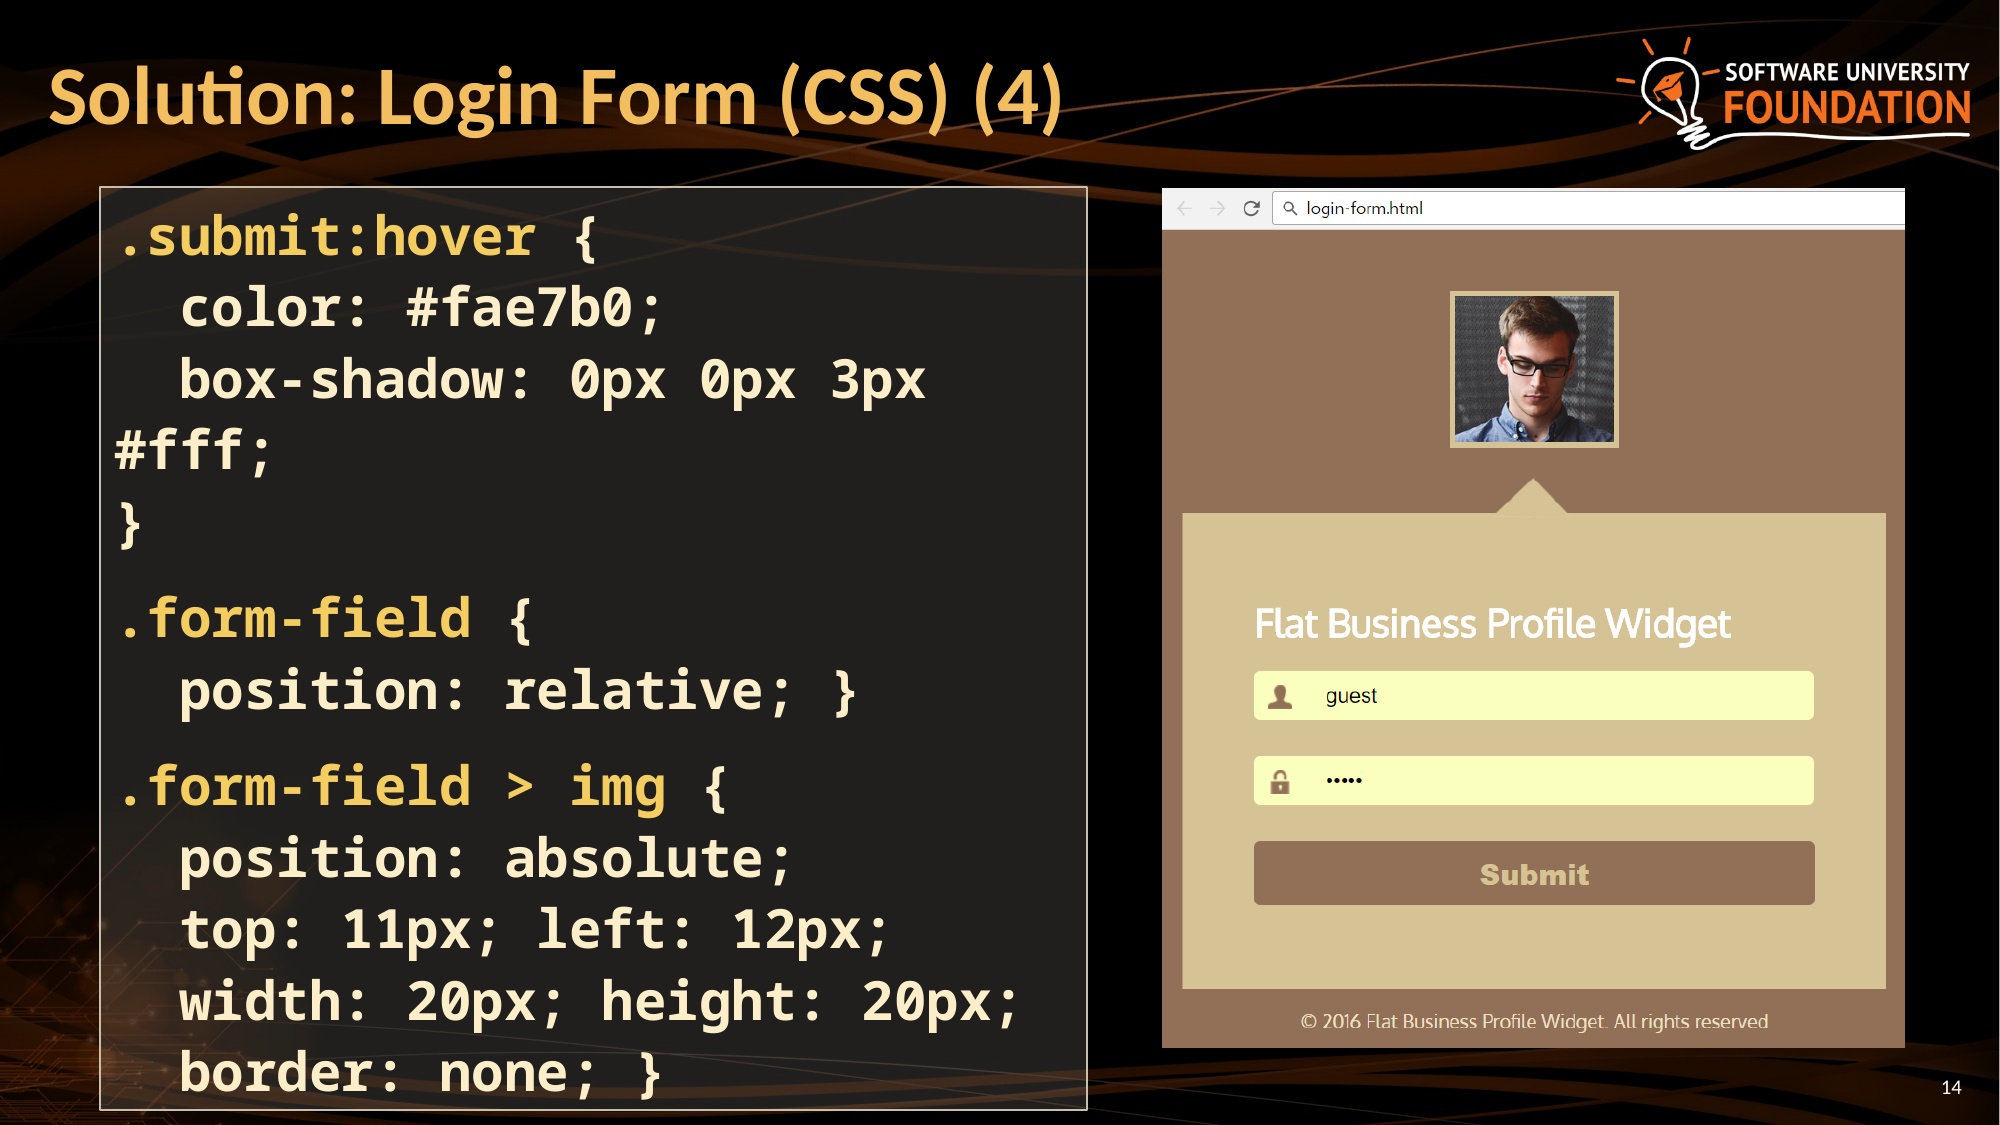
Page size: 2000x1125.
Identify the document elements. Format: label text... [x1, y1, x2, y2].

picture [0, 0, 2000, 1125]
title Solution: Login Form (CSS) (4) [30, 6, 1602, 189]
slide_number 14 [1897, 1070, 1968, 1103]
text_box .submit:hover { color: #fae7b0; box-shadow: 0px 0px 3px #fff; } .form-field { position: relative; } .form-field > img { position: absolute; top: 11px; left: 12px; width: 20px; height: 20px; border: none; } [99, 187, 1088, 1110]
